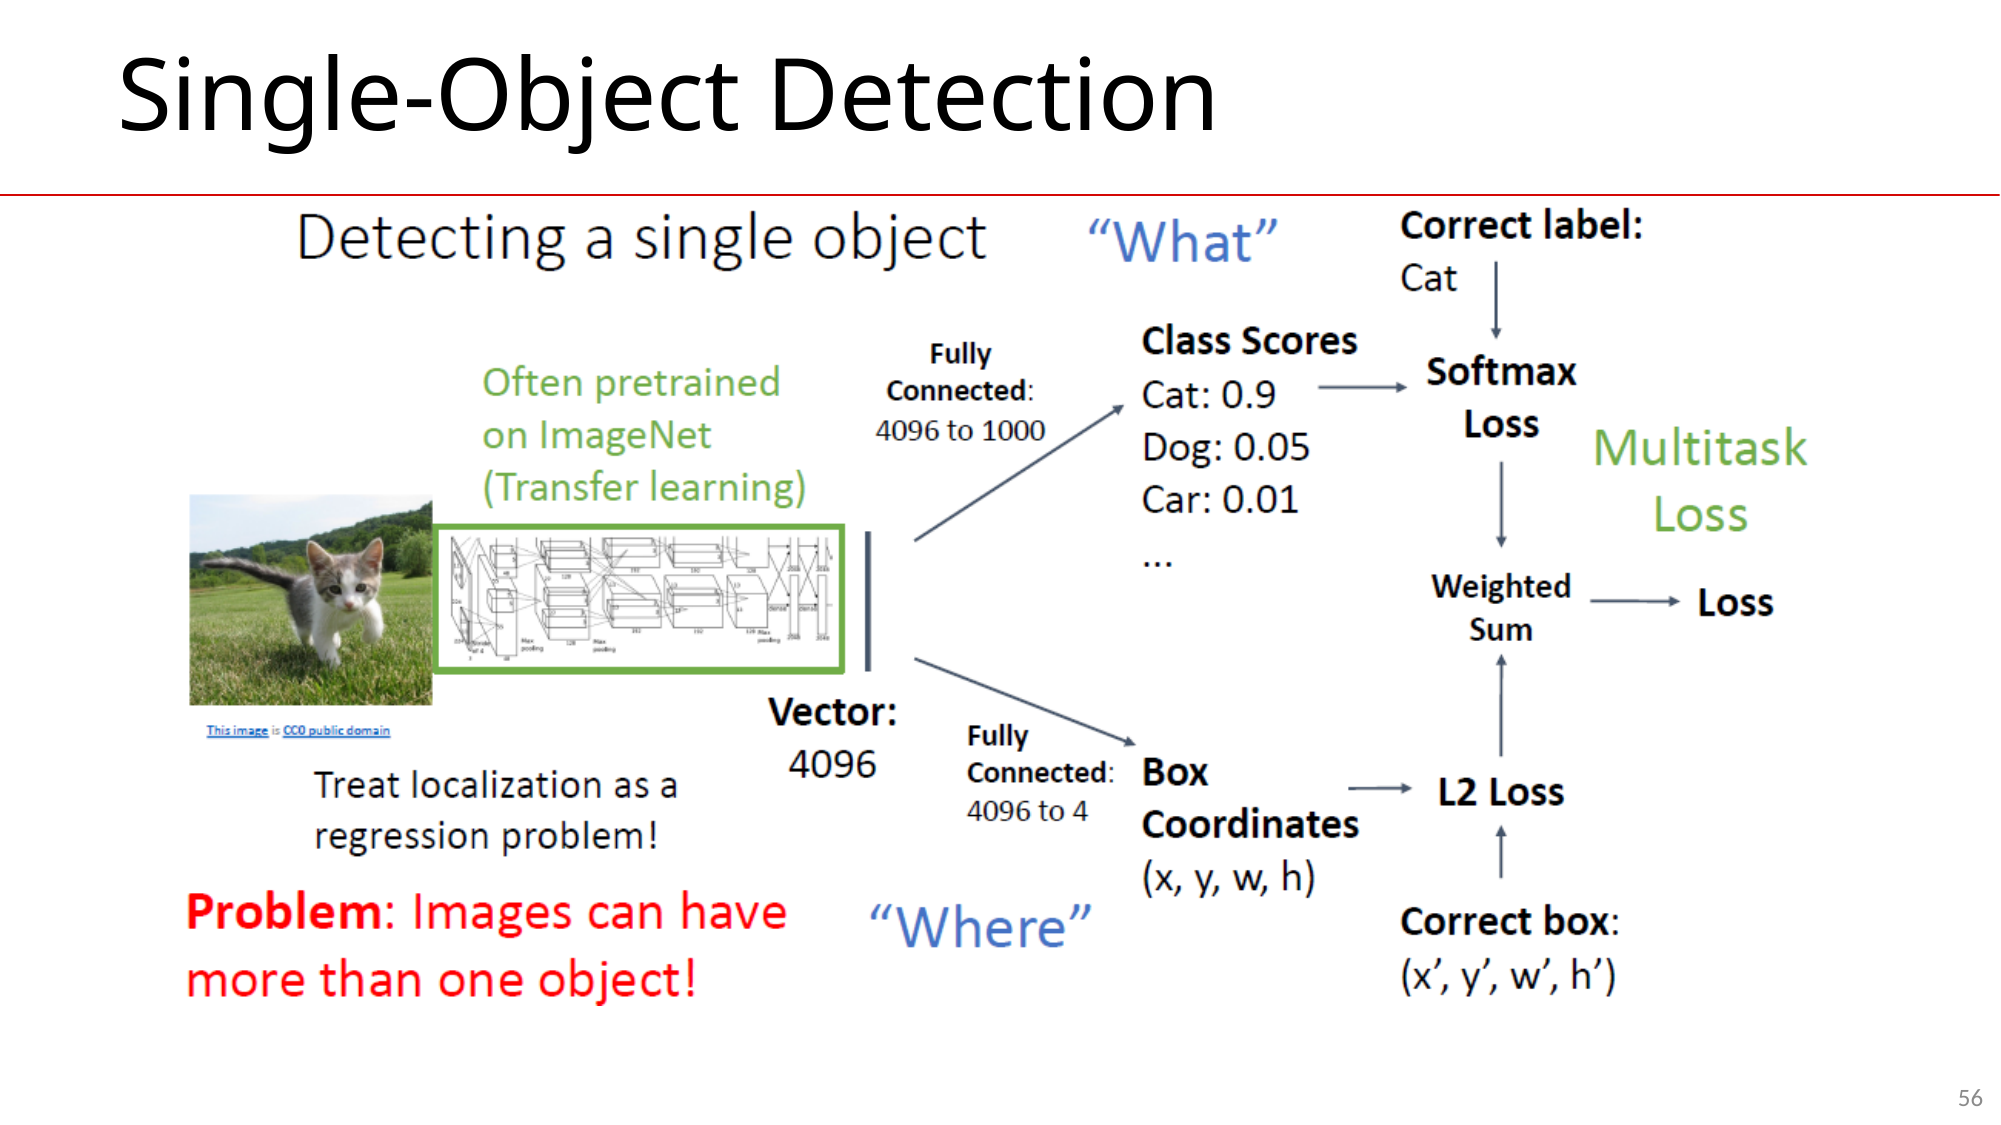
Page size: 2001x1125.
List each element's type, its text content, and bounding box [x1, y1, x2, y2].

picture [182, 202, 1818, 1006]
slide_number 56 [1548, 1066, 1999, 1125]
title Single-Object Detection [102, 10, 1899, 186]
